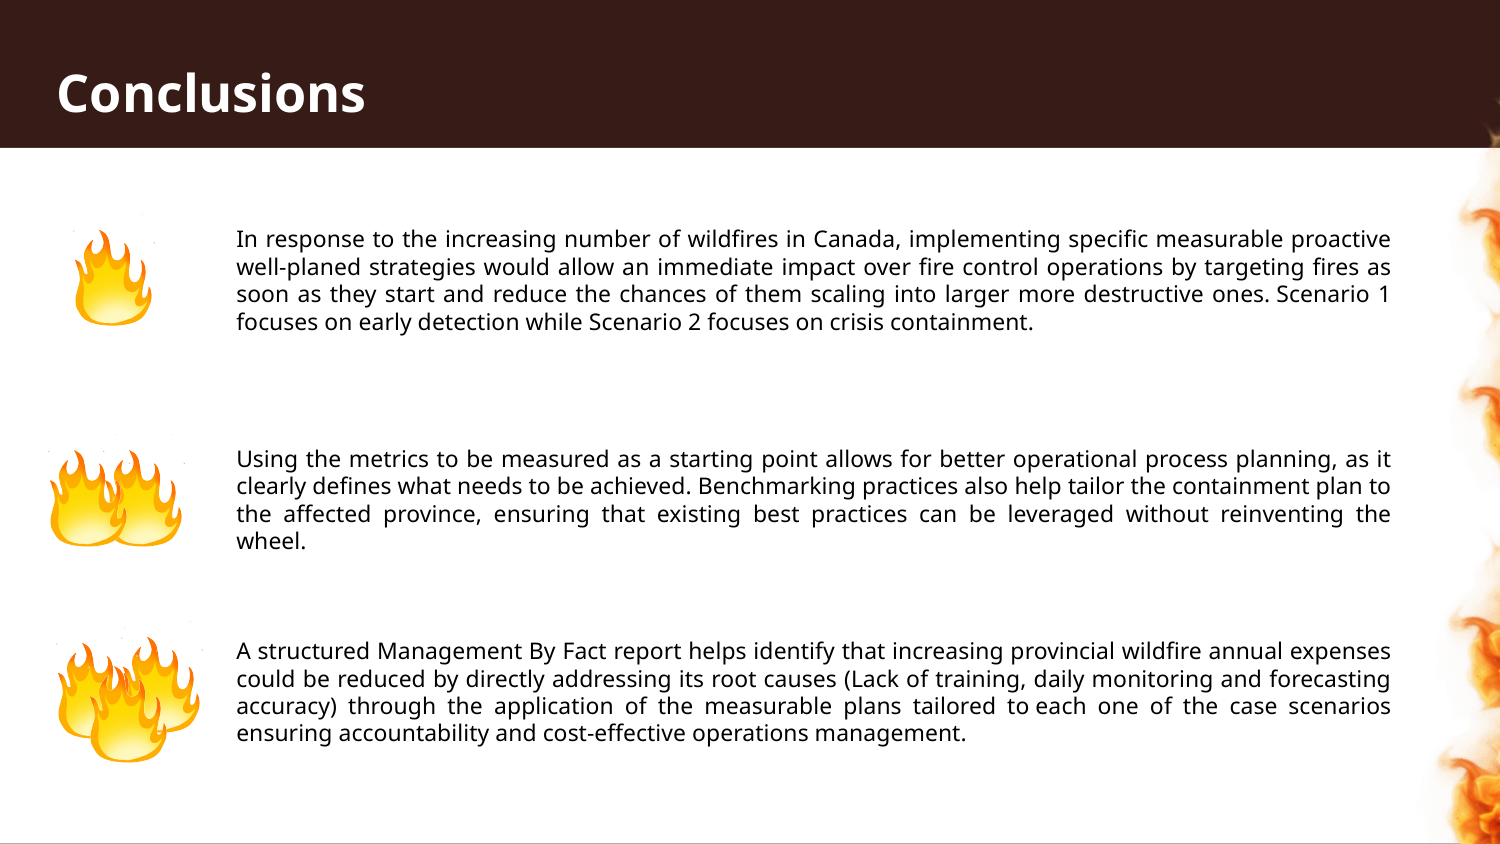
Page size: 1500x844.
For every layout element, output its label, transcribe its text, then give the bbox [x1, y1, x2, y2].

text_box [0, 146, 1407, 844]
text_box Conclusions [41, 45, 1308, 125]
picture [25, 608, 235, 780]
picture [1355, 0, 1500, 844]
text_box Using the metrics to be measured as a starting point allows for better operational process planning, as it clearly defines what needs to be achieved. Benchmarking practices also help tailor the containment plan to the affected province, ensuring that existing best practices can be leveraged without reinventing the wheel. [221, 436, 1402, 562]
picture [17, 421, 216, 564]
text_box In response to the increasing number of wildfires in Canada, implementing specific measurable proactive well-planed strategies would allow an immediate impact over fire control operations by targeting fires as soon as they start and reduce the chances of them scaling into larger more destructive ones. Scenario 1 focuses on early detection while Scenario 2 focuses on crisis containment. [221, 217, 1407, 342]
text_box A structured Management By Fact report helps identify that increasing provincial wildfire annual expenses could be reduced by directly addressing its root causes (Lack of training, daily monitoring and forecasting accuracy) through the application of the measurable plans tailored to each one of the case scenarios ensuring accountability and cost-effective operations management. [237, 629, 1402, 754]
picture [41, 201, 186, 343]
